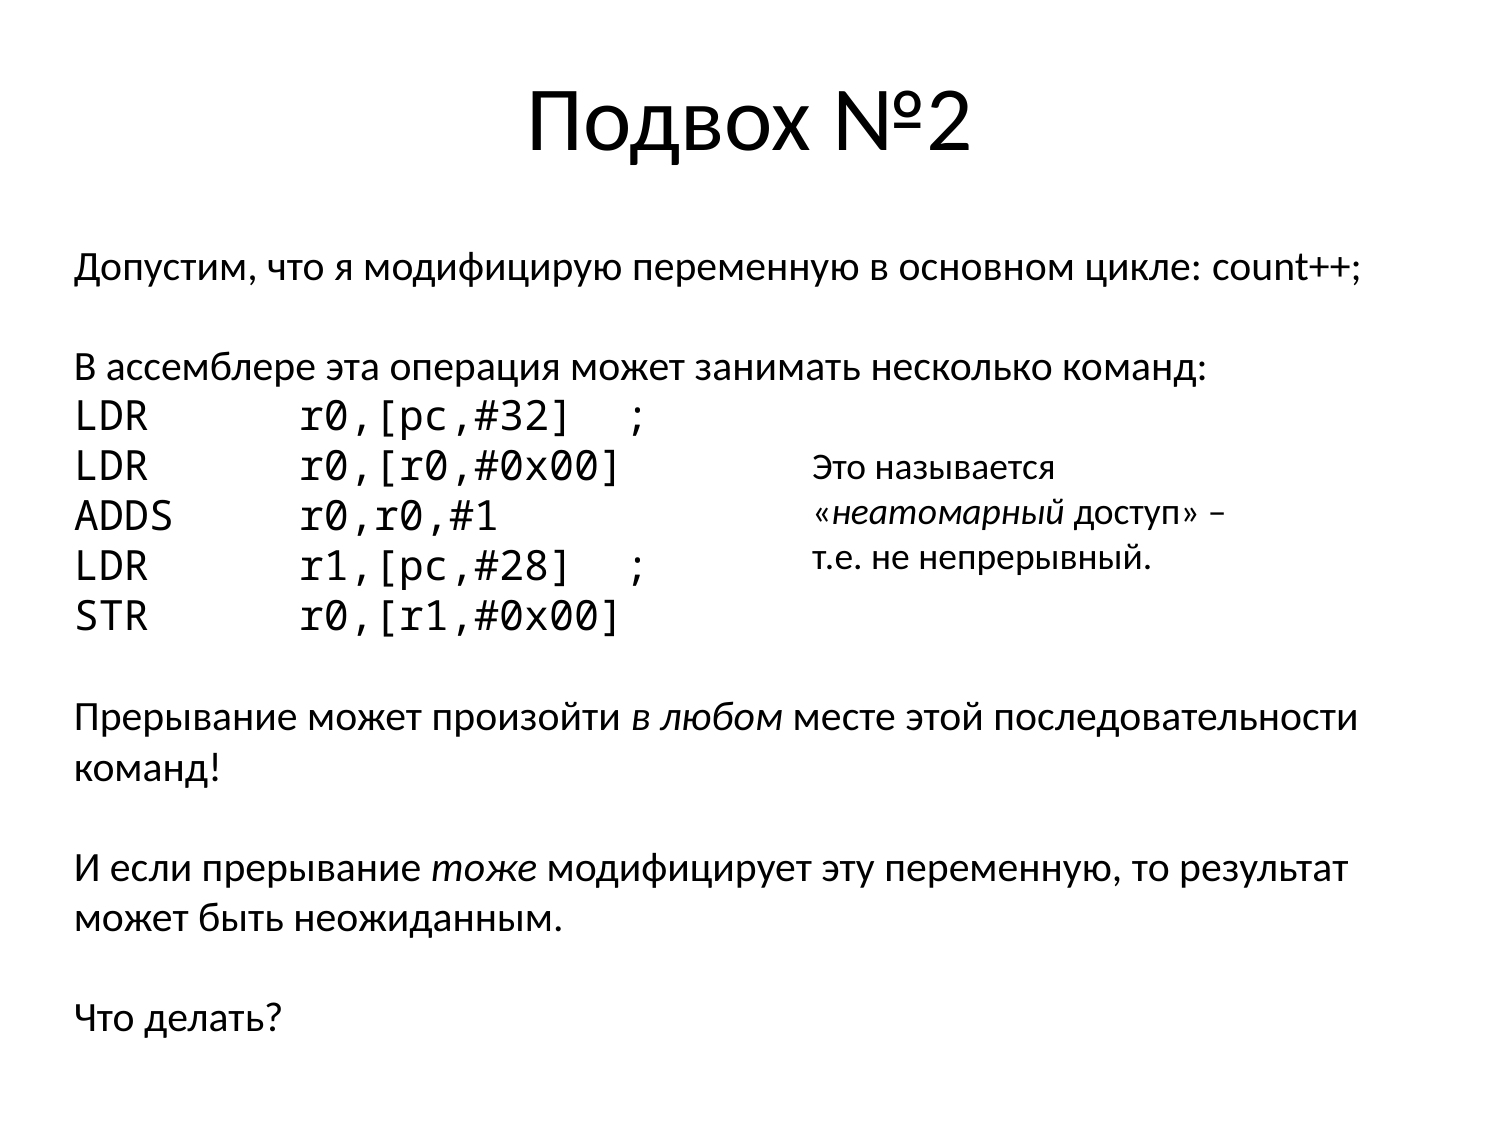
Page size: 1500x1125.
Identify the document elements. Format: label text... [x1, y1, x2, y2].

text_box Допустим, что я модифицирую переменную в основном цикле: count++; В ассемблере эта операция может занимать несколько команд: LDR r0,[pc,#32] ; LDR r0,[r0,#0x00] ADDS r0,r0,#1 LDR r1,[pc,#28] ; STR r0,[r1,#0x00] Прерывание может произойти в любом месте этой последовательности команд! И если прерывание тоже модифицирует эту переменную, то результат может быть неожиданным. Что делать? [58, 231, 1465, 1083]
text_box Подвох №2 [75, 30, 1425, 197]
text_box Это называется «неатомарный доступ» – т.е. не непрерывный. [797, 434, 1282, 585]
